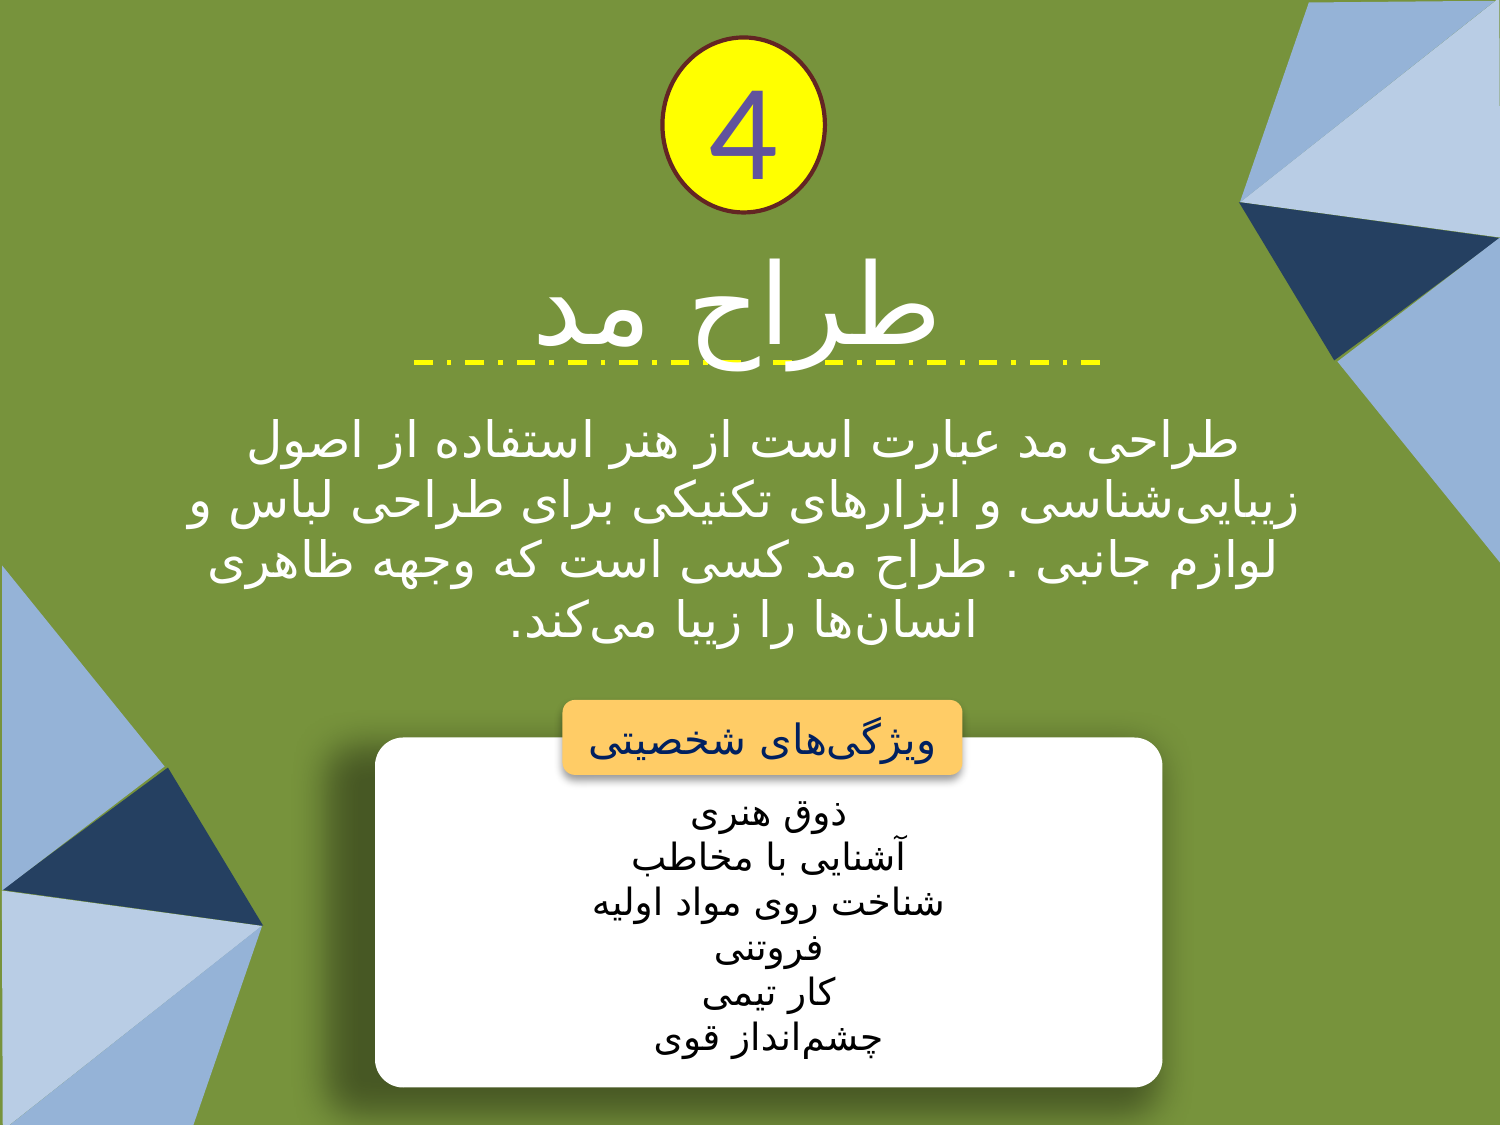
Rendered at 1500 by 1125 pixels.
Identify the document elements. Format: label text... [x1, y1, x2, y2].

text_box 4 [660, 35, 828, 215]
text_box طراحی مد عبارت است از هنر استفاده از اصول زیبایی‌شناسی و ابزارهای تکنیکی برای طراحی لباس و لوازم جانبی . طراح مد کسی است که وجهه ظاهری انسان‌ها را زیبا می‌کند. [149, 399, 1338, 655]
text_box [1169, 0, 1500, 563]
text_box ذوق هنری آشنایی با مخاطب شناخت روی مواد اولیه فروتنی کار تیمی چشم‌انداز قوی [372, 735, 1165, 1090]
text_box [0, 565, 333, 1125]
text_box ویژگی‌های شخصیتی [560, 697, 965, 778]
text_box طراح مد [362, 224, 1113, 375]
